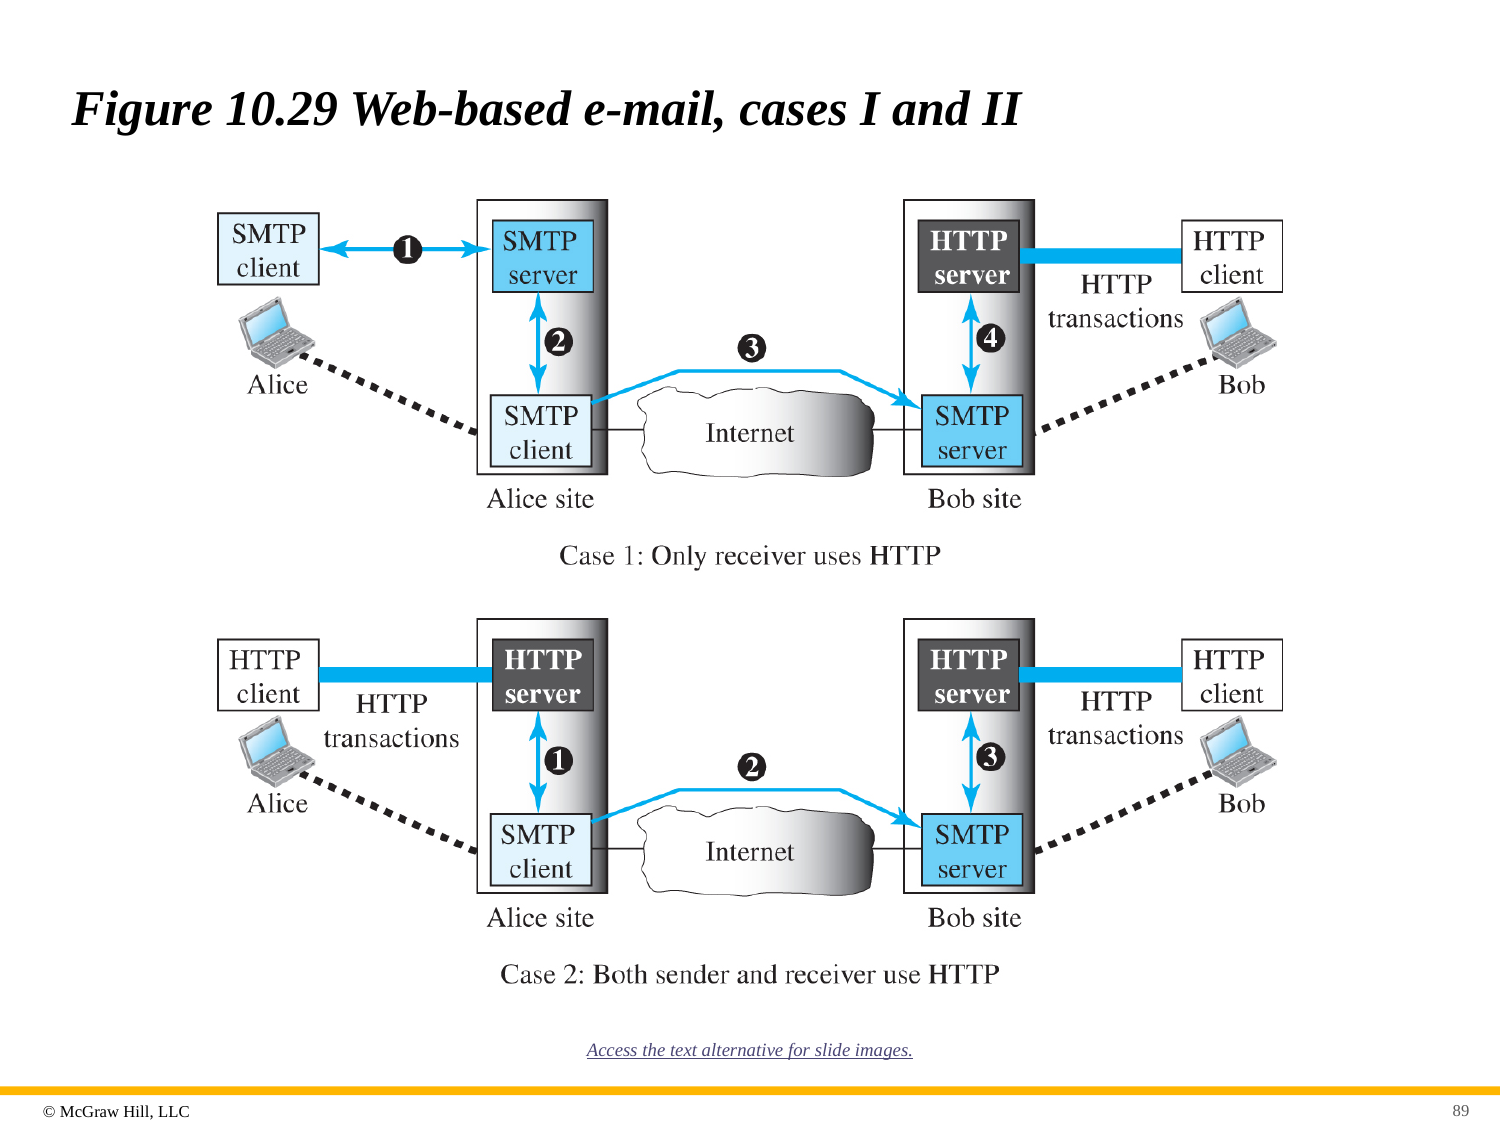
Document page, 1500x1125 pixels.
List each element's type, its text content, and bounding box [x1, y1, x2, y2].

title Figure 10.29 Web-based e-mail, cases I and II [56, 50, 1444, 162]
slide_number 89 [1418, 1096, 1477, 1123]
list Access the text alternative for slide images. [525, 1033, 975, 1066]
picture [217, 199, 1283, 995]
